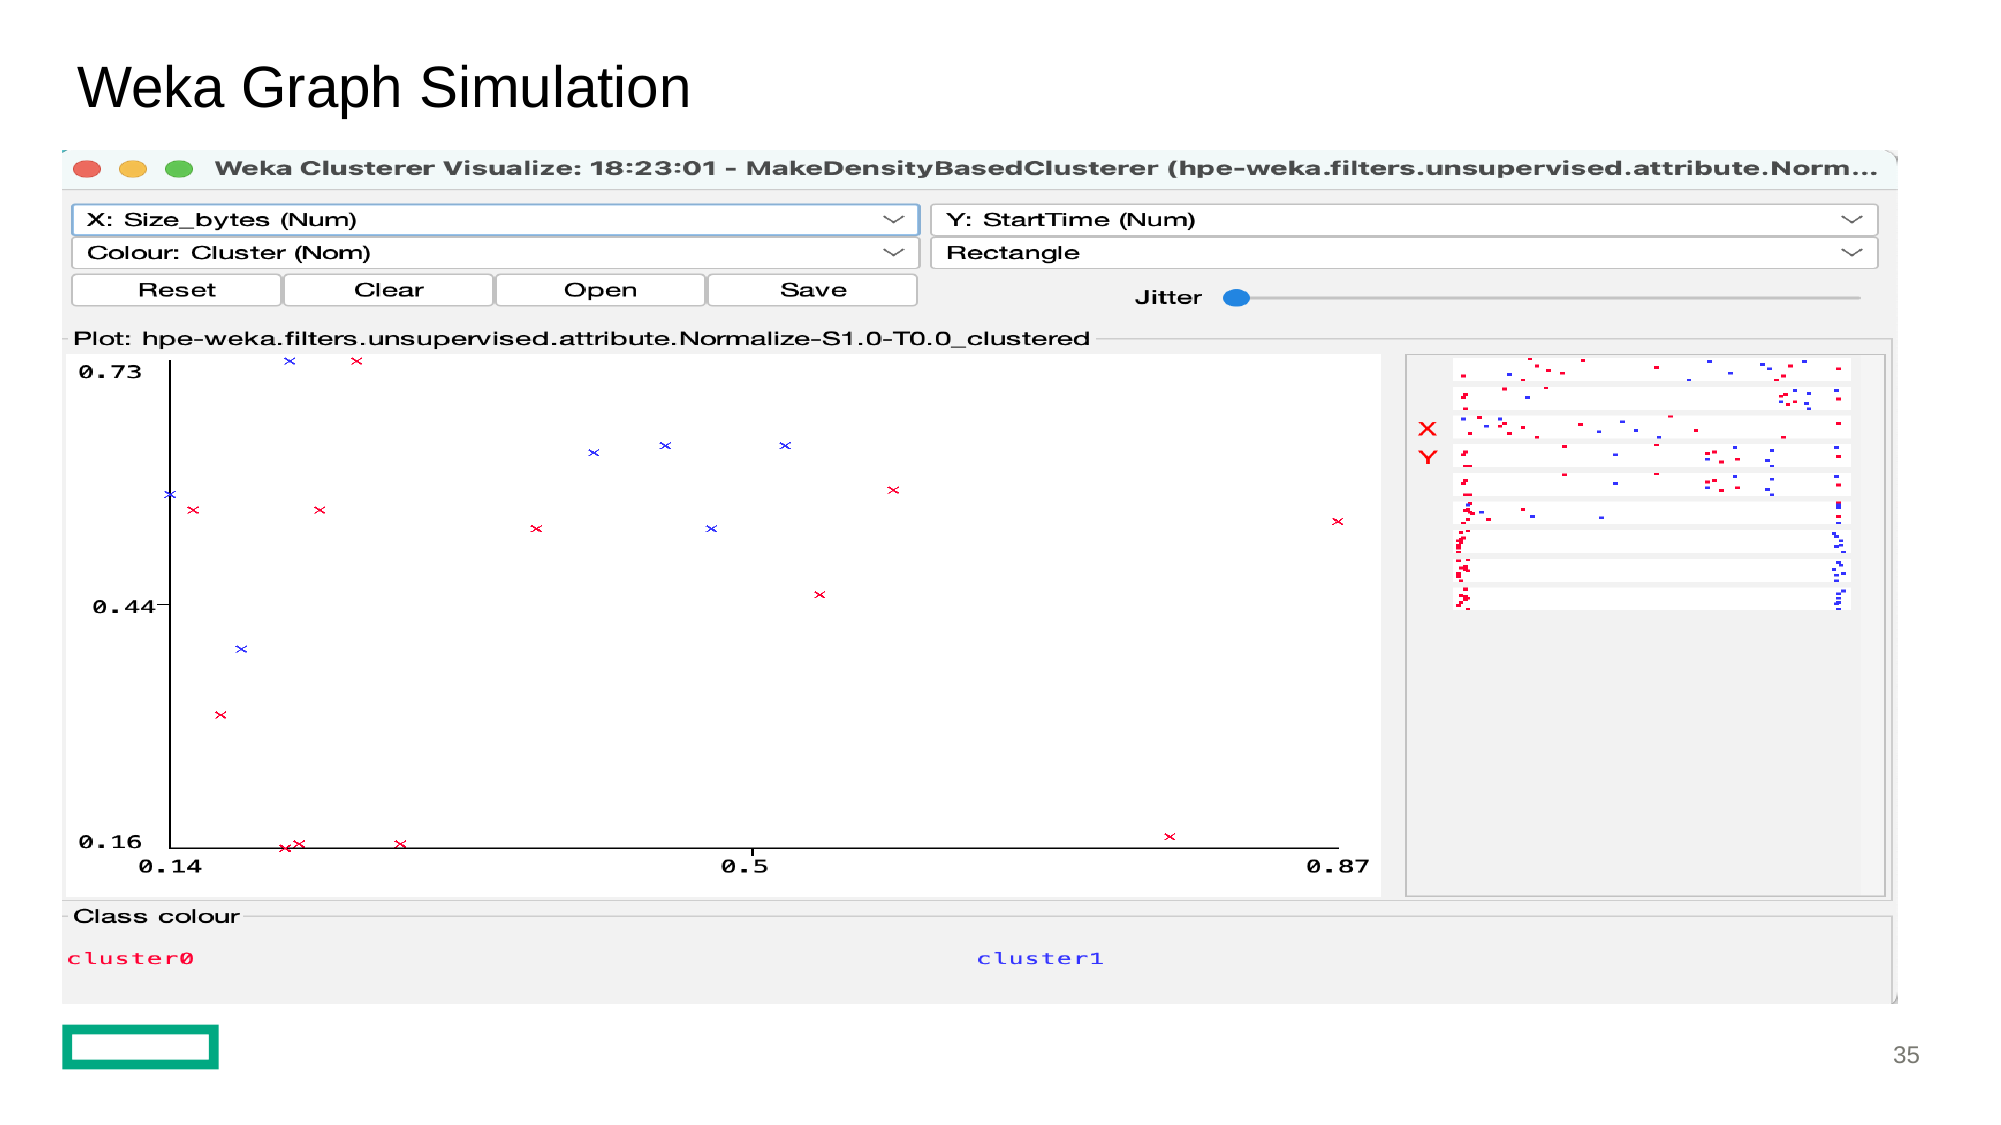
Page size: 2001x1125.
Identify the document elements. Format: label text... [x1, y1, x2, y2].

slide_number ‹#› [1853, 1019, 1974, 1106]
title Weka Graph Simulation [62, 25, 1926, 151]
picture [61, 150, 1898, 1004]
